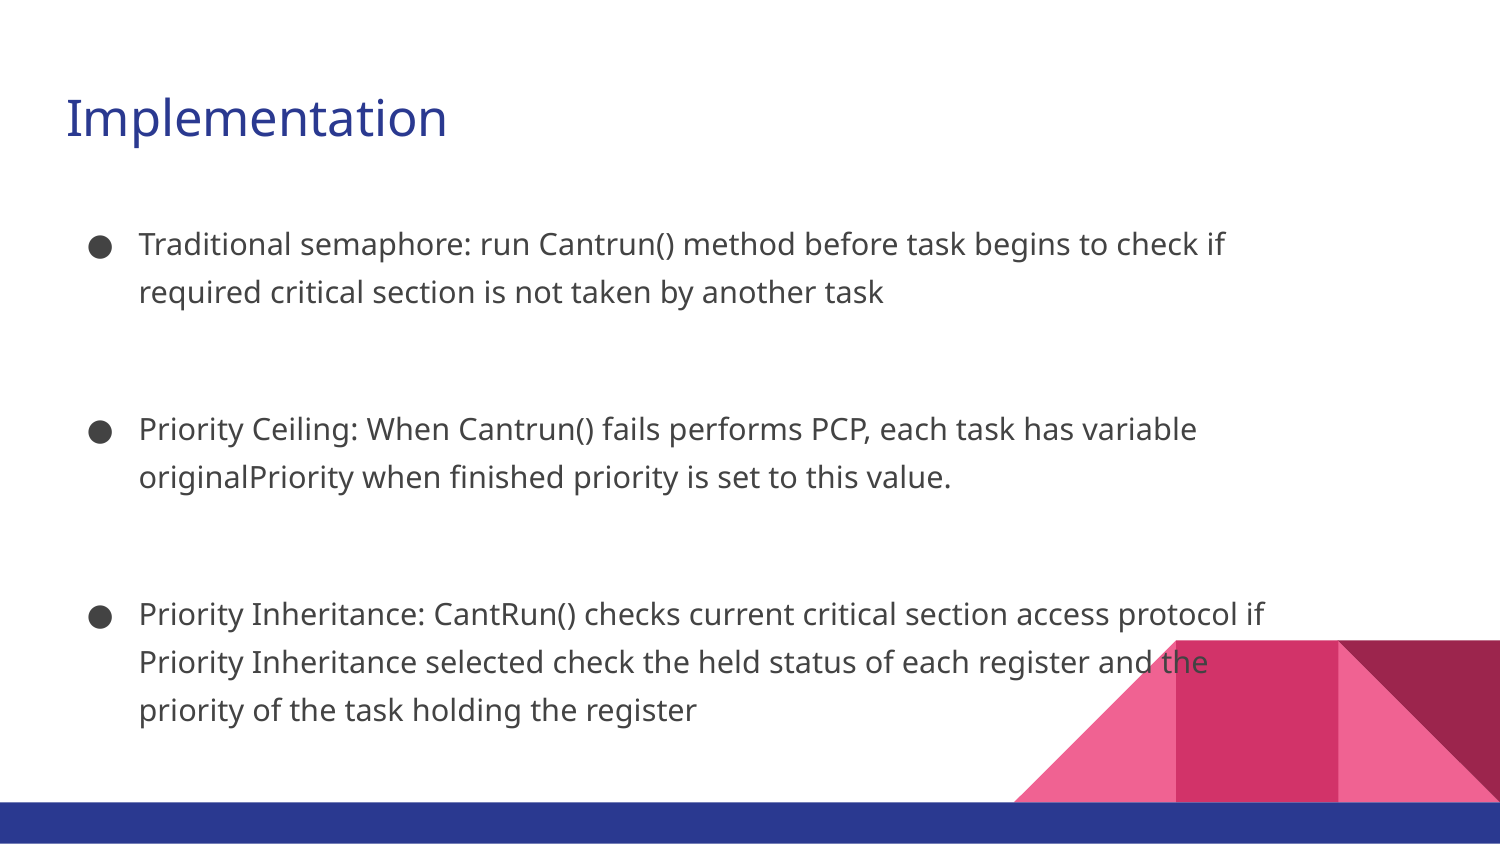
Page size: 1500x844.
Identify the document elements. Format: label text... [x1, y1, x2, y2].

title Implementation [51, 67, 1449, 167]
list Traditional semaphore: run Cantrun() method before task begins to check if required critical section is not taken by another task Priority Ceiling: When Cantrun() fails performs PCP, each task has variable originalPriority when finished priority is set to this value. Priority Inheritance: CantRun() checks current critical section access protocol if Priority Inheritance selected check the held status of each register and the priority of the task holding the register [51, 201, 1306, 750]
